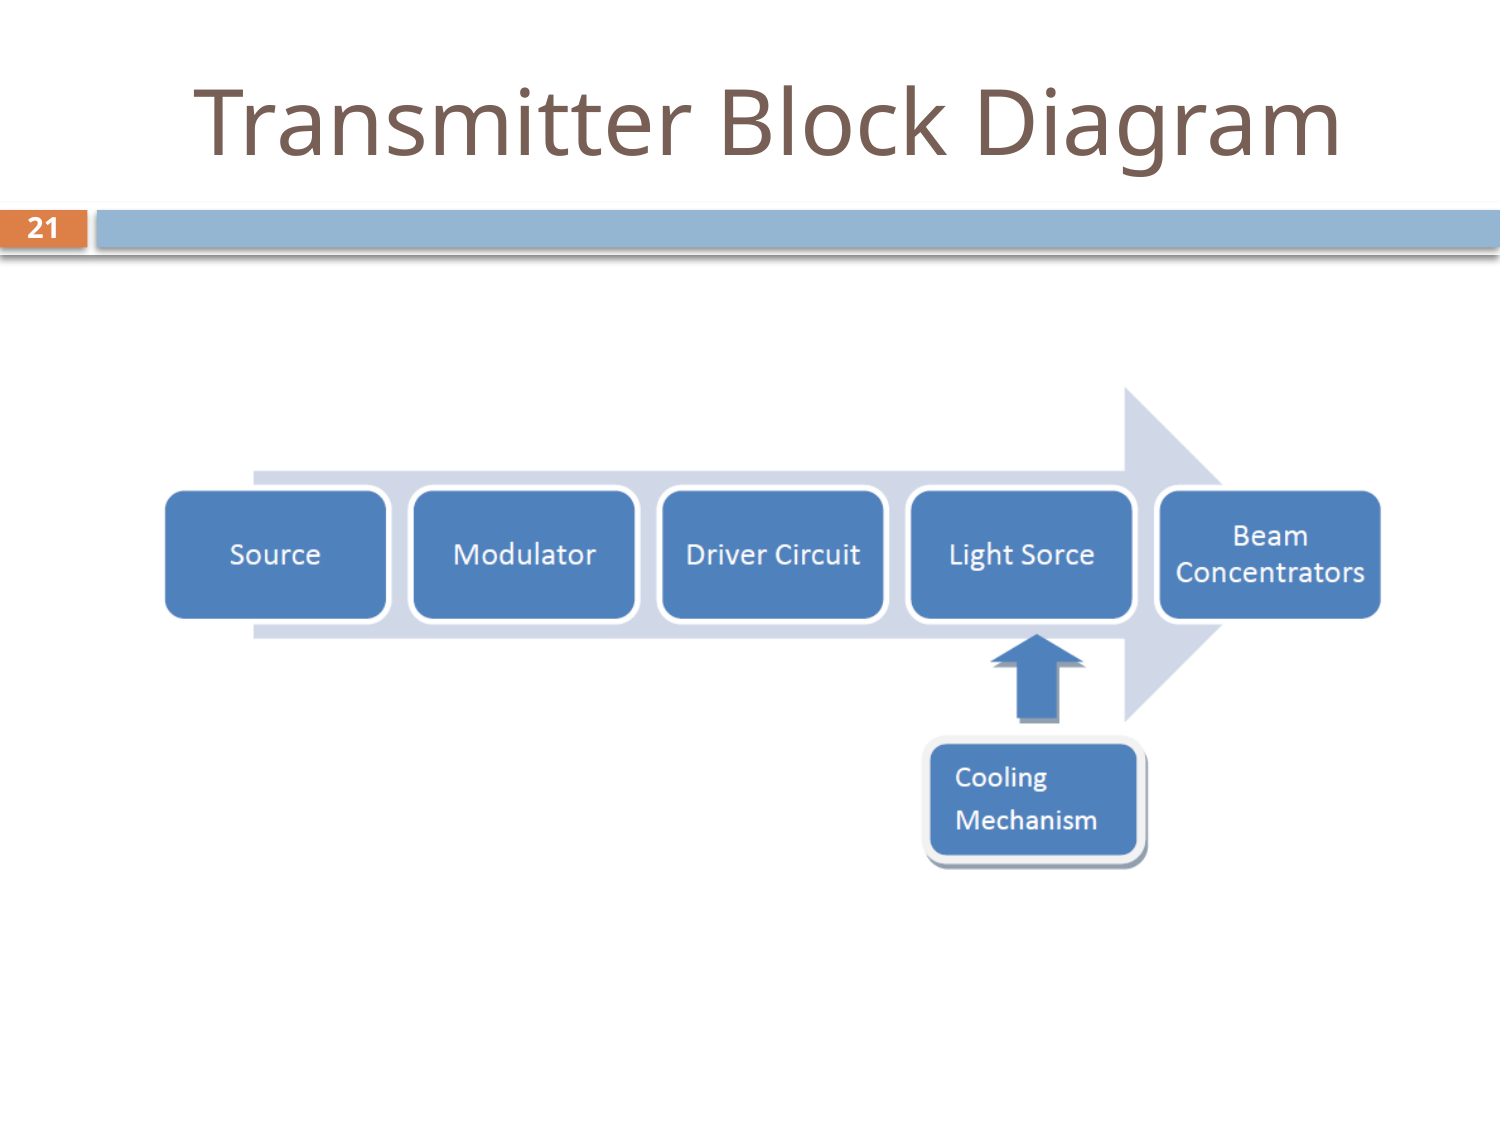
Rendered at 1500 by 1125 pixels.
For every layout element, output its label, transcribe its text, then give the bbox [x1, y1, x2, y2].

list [144, 382, 1395, 880]
title Transmitter Block Diagram [100, 37, 1438, 200]
slide_number 21 [0, 208, 88, 249]
